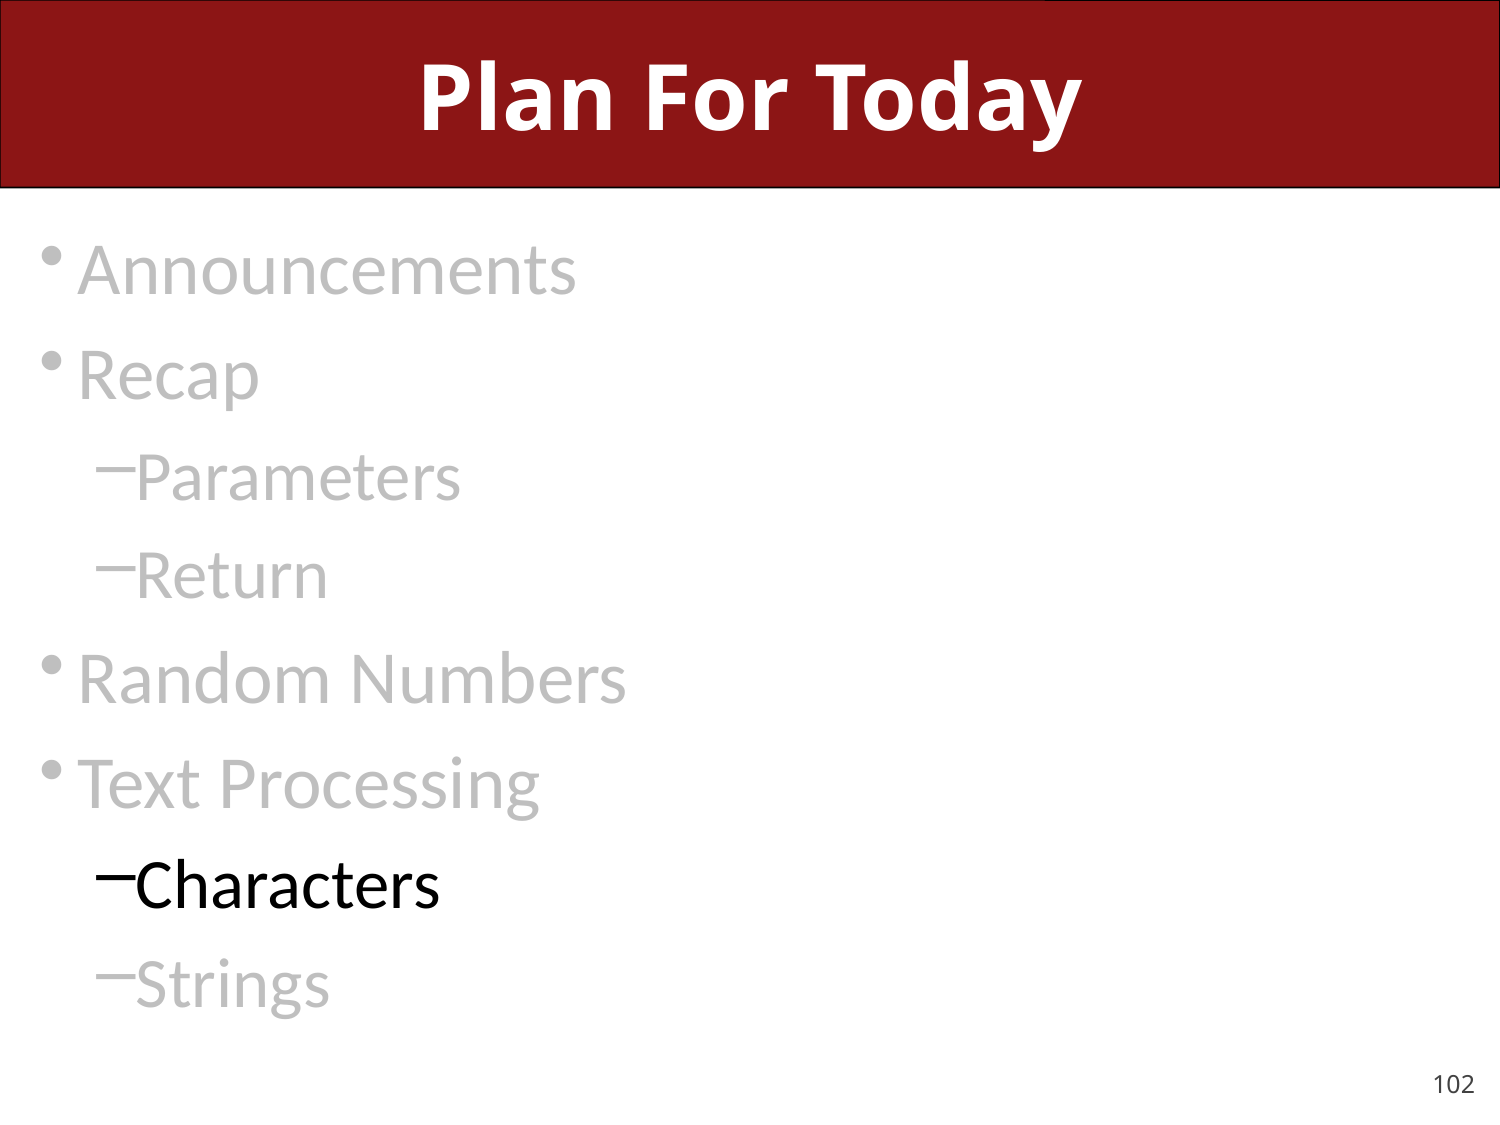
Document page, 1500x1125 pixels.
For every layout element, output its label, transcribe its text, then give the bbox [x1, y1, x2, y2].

title Plan For Today [75, 0, 1425, 188]
list Announcements Recap Parameters Return Random Numbers Text Processing Characters Strings [24, 212, 1475, 1063]
